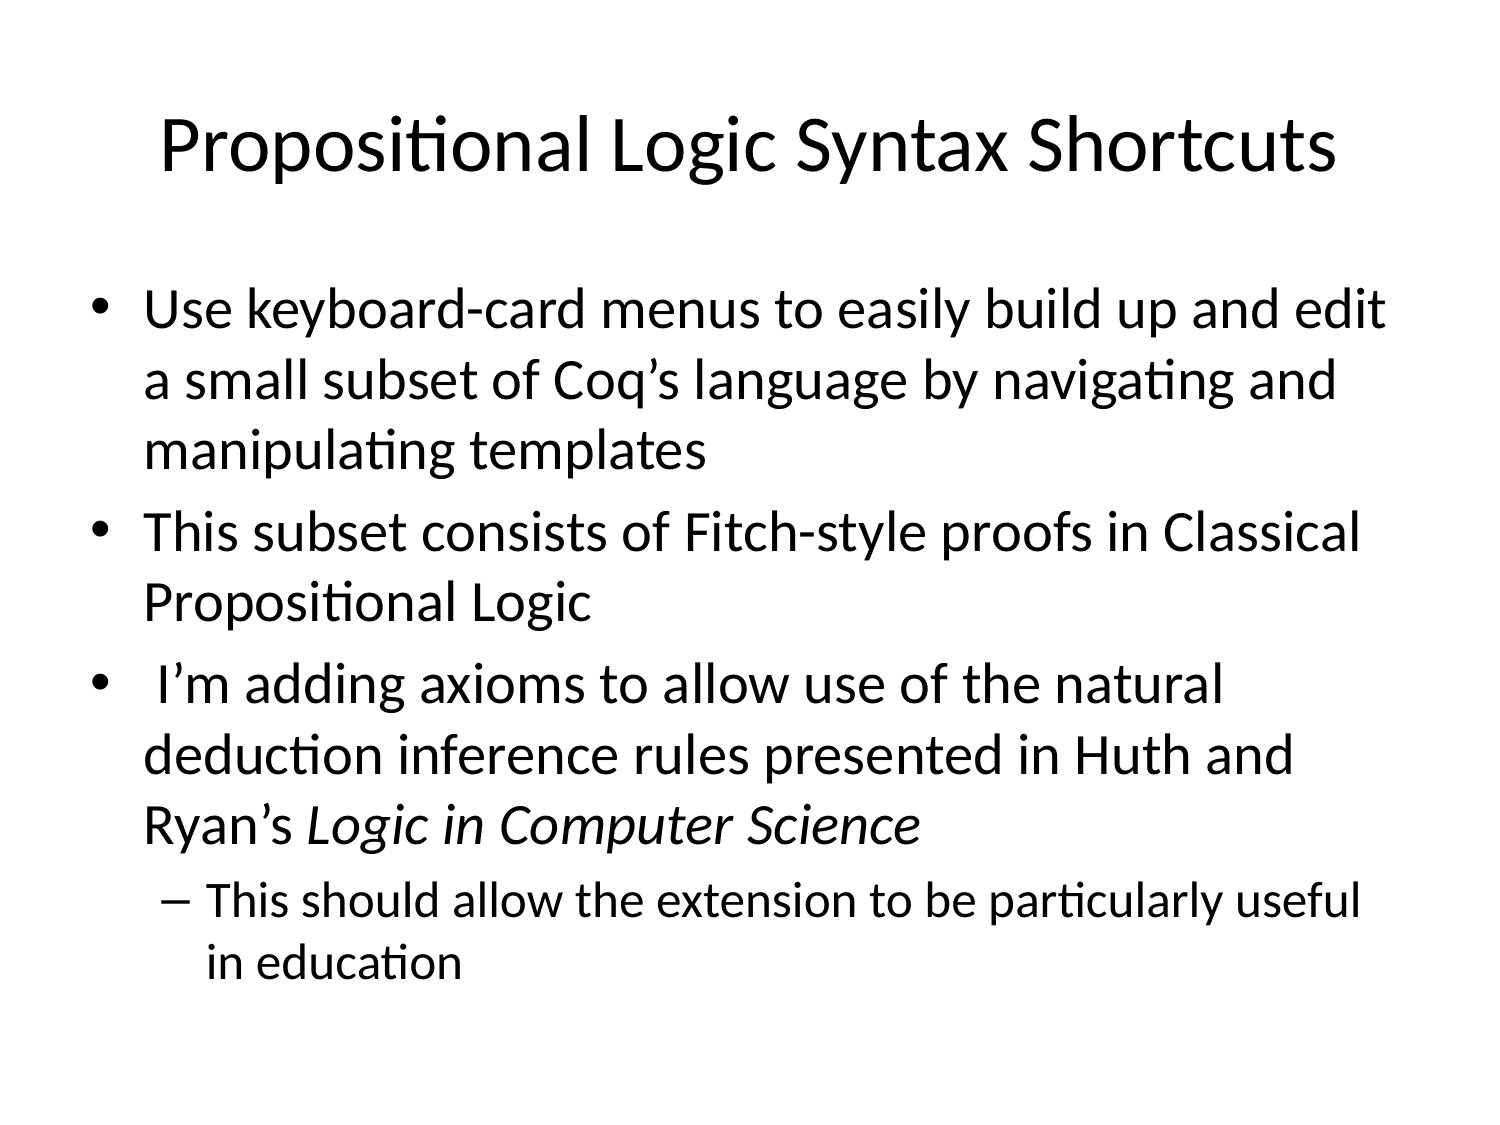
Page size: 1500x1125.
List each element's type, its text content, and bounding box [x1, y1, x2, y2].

title Propositional Logic Syntax Shortcuts [75, 45, 1425, 233]
list Use keyboard-card menus to easily build up and edit a small subset of Coq’s language by navigating and manipulating templates This subset consists of Fitch-style proofs in Classical Propositional Logic I’m adding axioms to allow use of the natural deduction inference rules presented in Huth and Ryan’s Logic in Computer Science This should allow the extension to be particularly useful in education [75, 262, 1425, 1005]
